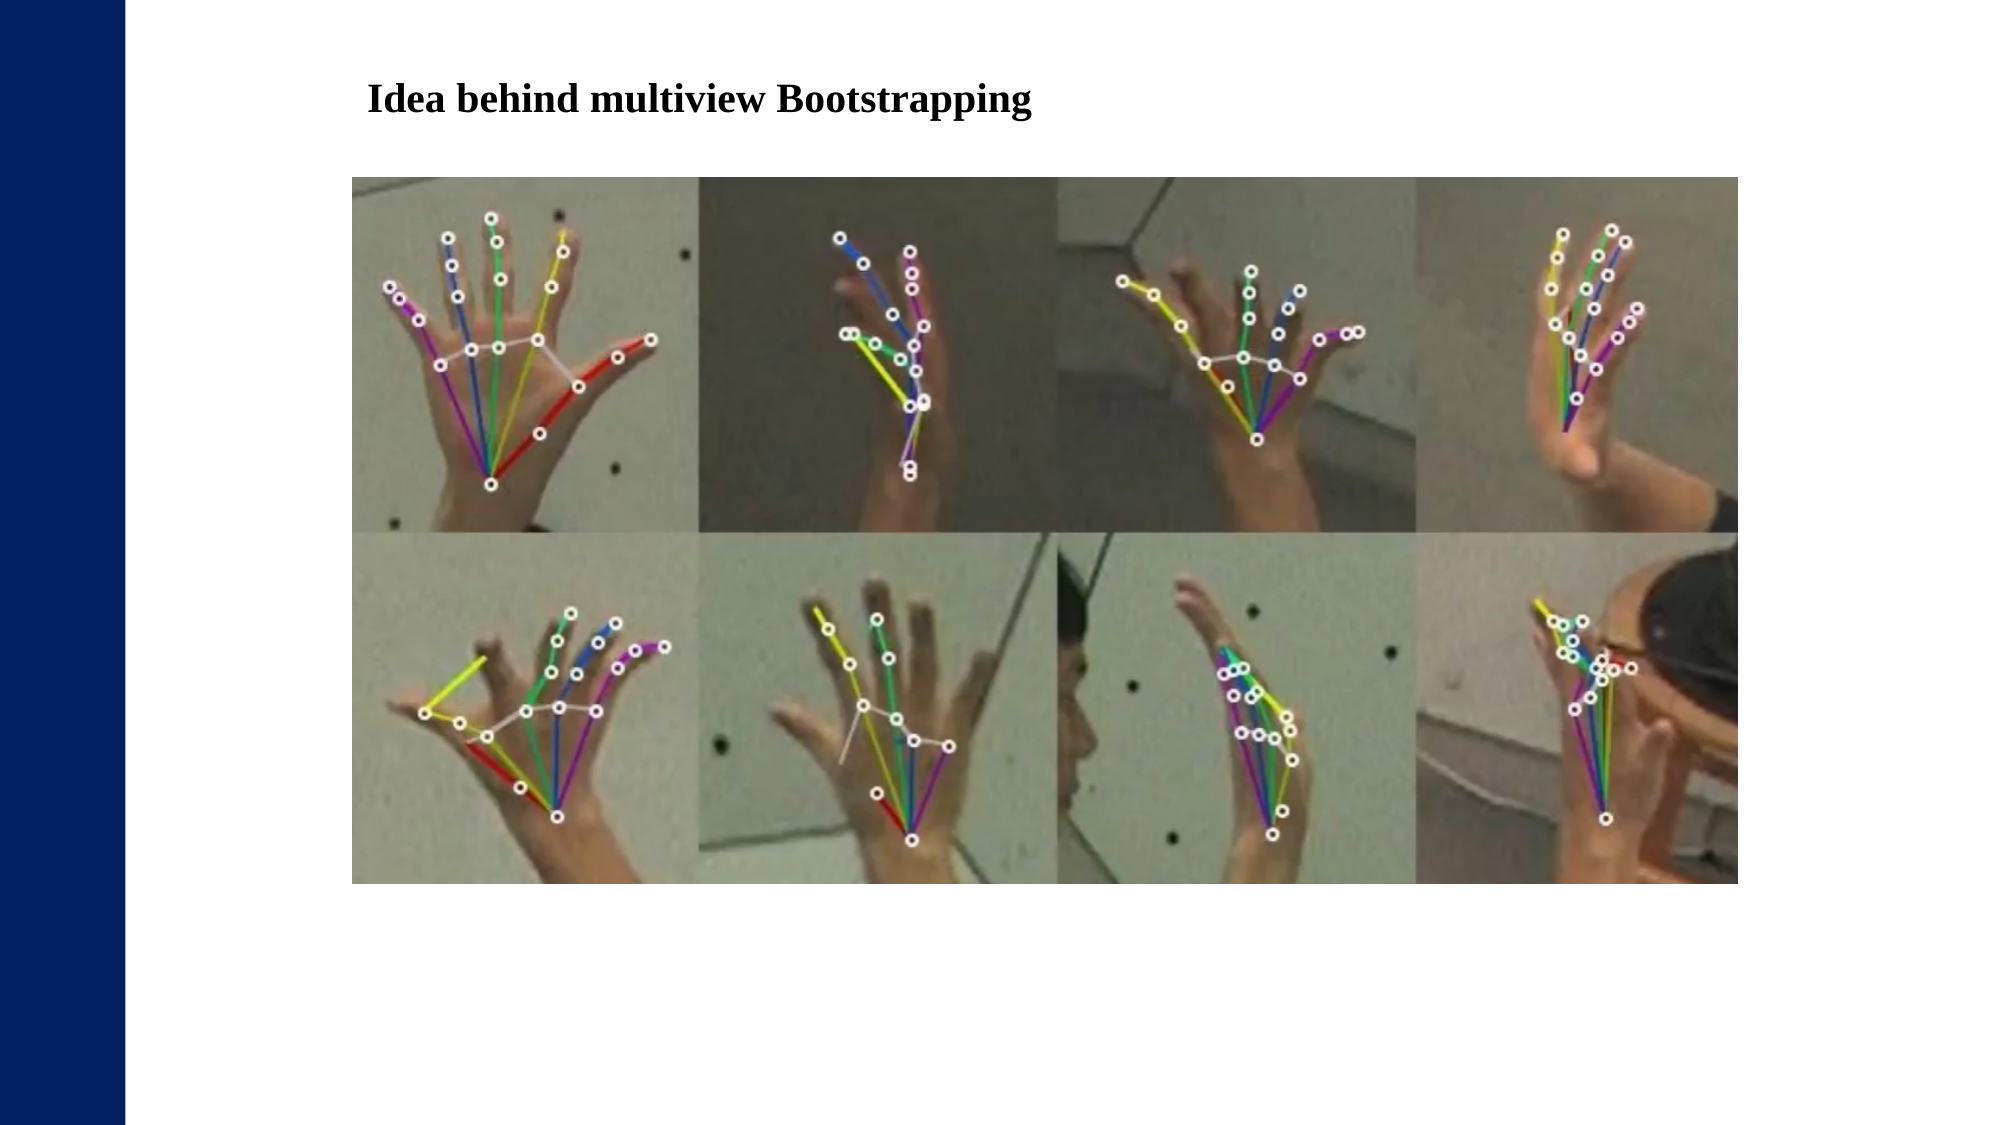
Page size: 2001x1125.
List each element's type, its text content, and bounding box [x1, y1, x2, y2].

text_box Idea behind multiview Bootstrapping ​ [352, 63, 1154, 129]
picture [351, 177, 1738, 885]
